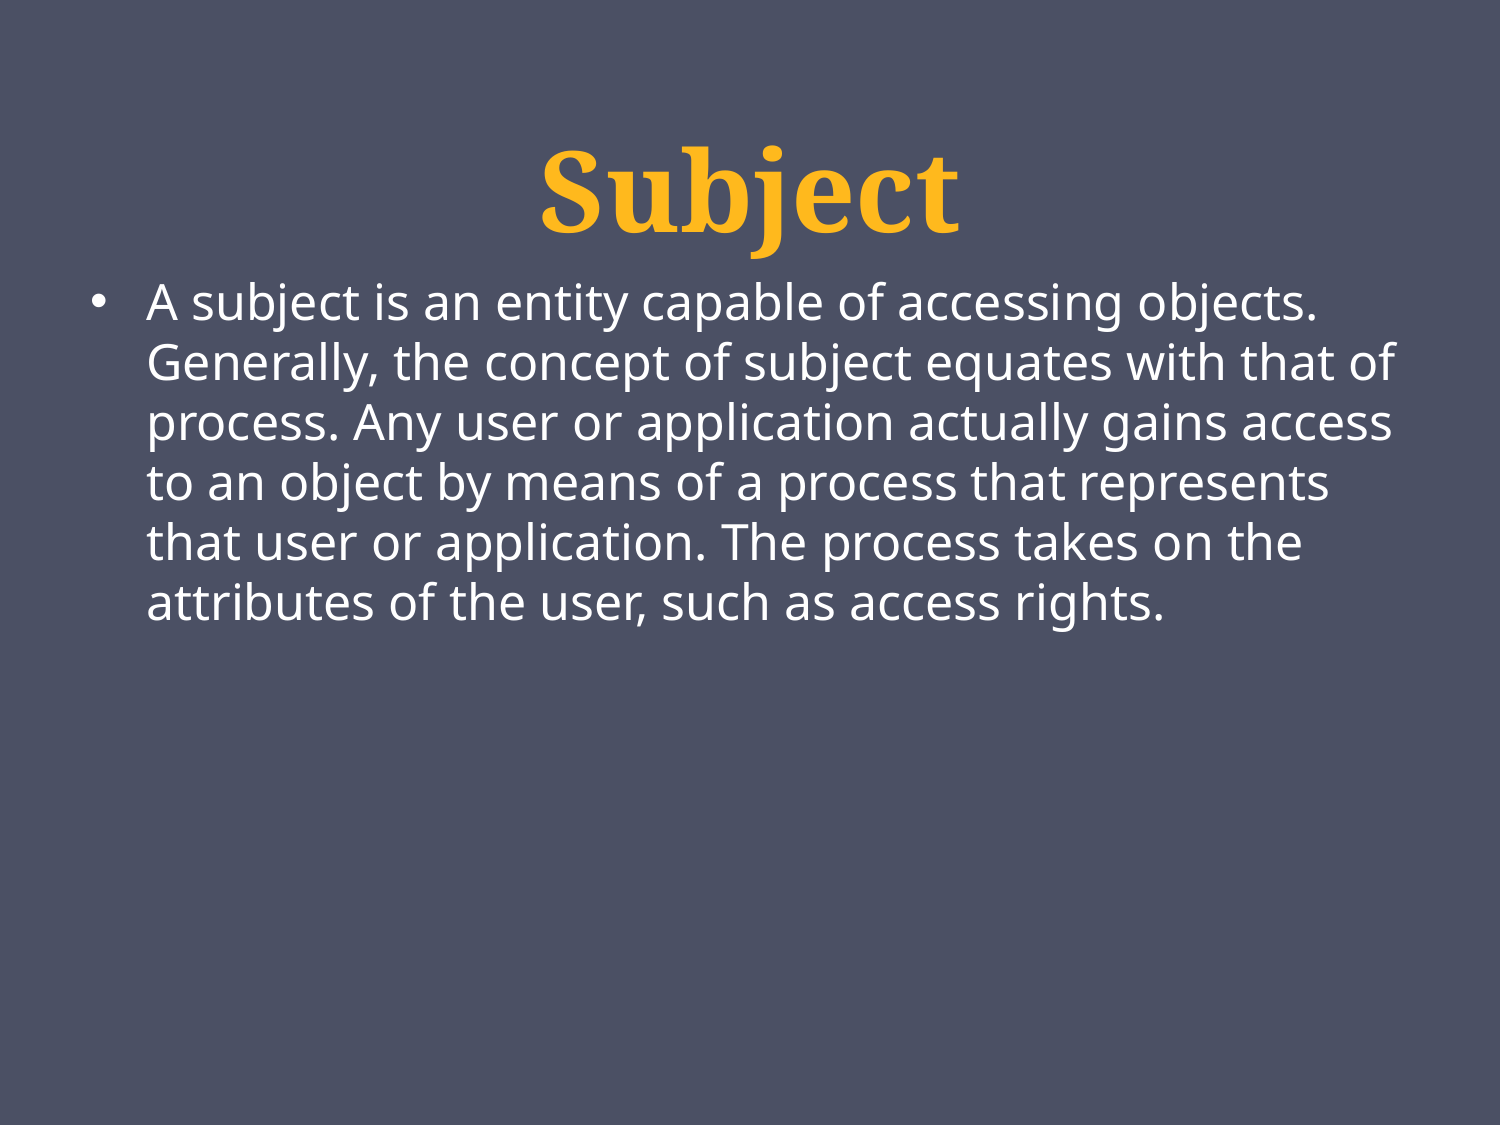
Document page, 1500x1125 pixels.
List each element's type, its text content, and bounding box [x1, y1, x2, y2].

title Subject [75, 0, 1425, 262]
list A subject is an entity capable of accessing objects. Generally, the concept of subject equates with that of process. Any user or application actually gains access to an object by means of a process that represents that user or application. The process takes on the attributes of the user, such as access rights. [75, 262, 1425, 1005]
